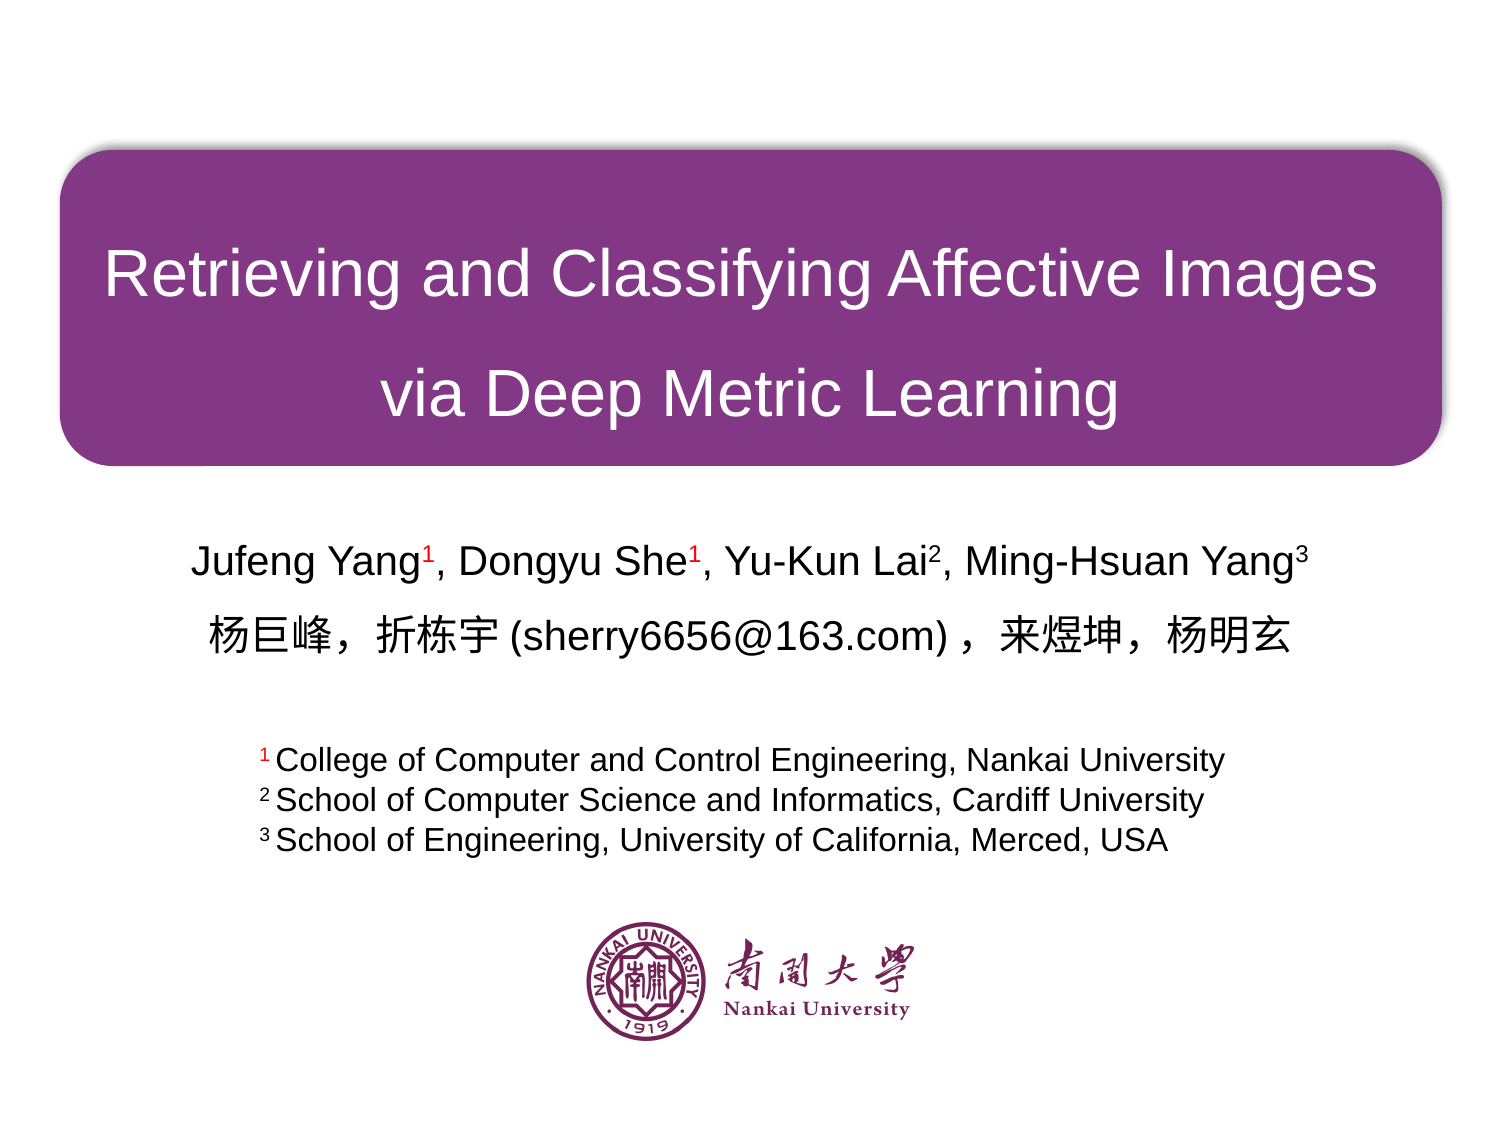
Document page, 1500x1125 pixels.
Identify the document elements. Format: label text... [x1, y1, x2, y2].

picture [561, 907, 939, 1056]
text_box [64, 437, 1438, 468]
text_box [62, 148, 1439, 182]
text_box Retrieving and Classifying Affective Images via Deep Metric Learning [59, 182, 1442, 437]
text_box Jufeng Yang1, Dongyu She1, Yu-Kun Lai2, Ming-Hsuan Yang3 杨巨峰，折栋宇(sherry6656@163.com)，来煜坤，杨明玄 [0, 500, 1500, 666]
text_box 1 College of Computer and Control Engineering, Nankai University 2 School of Computer Science and Informatics, Cardiff University 3 School of Engineering, University of California, Merced, USA [244, 730, 1256, 945]
